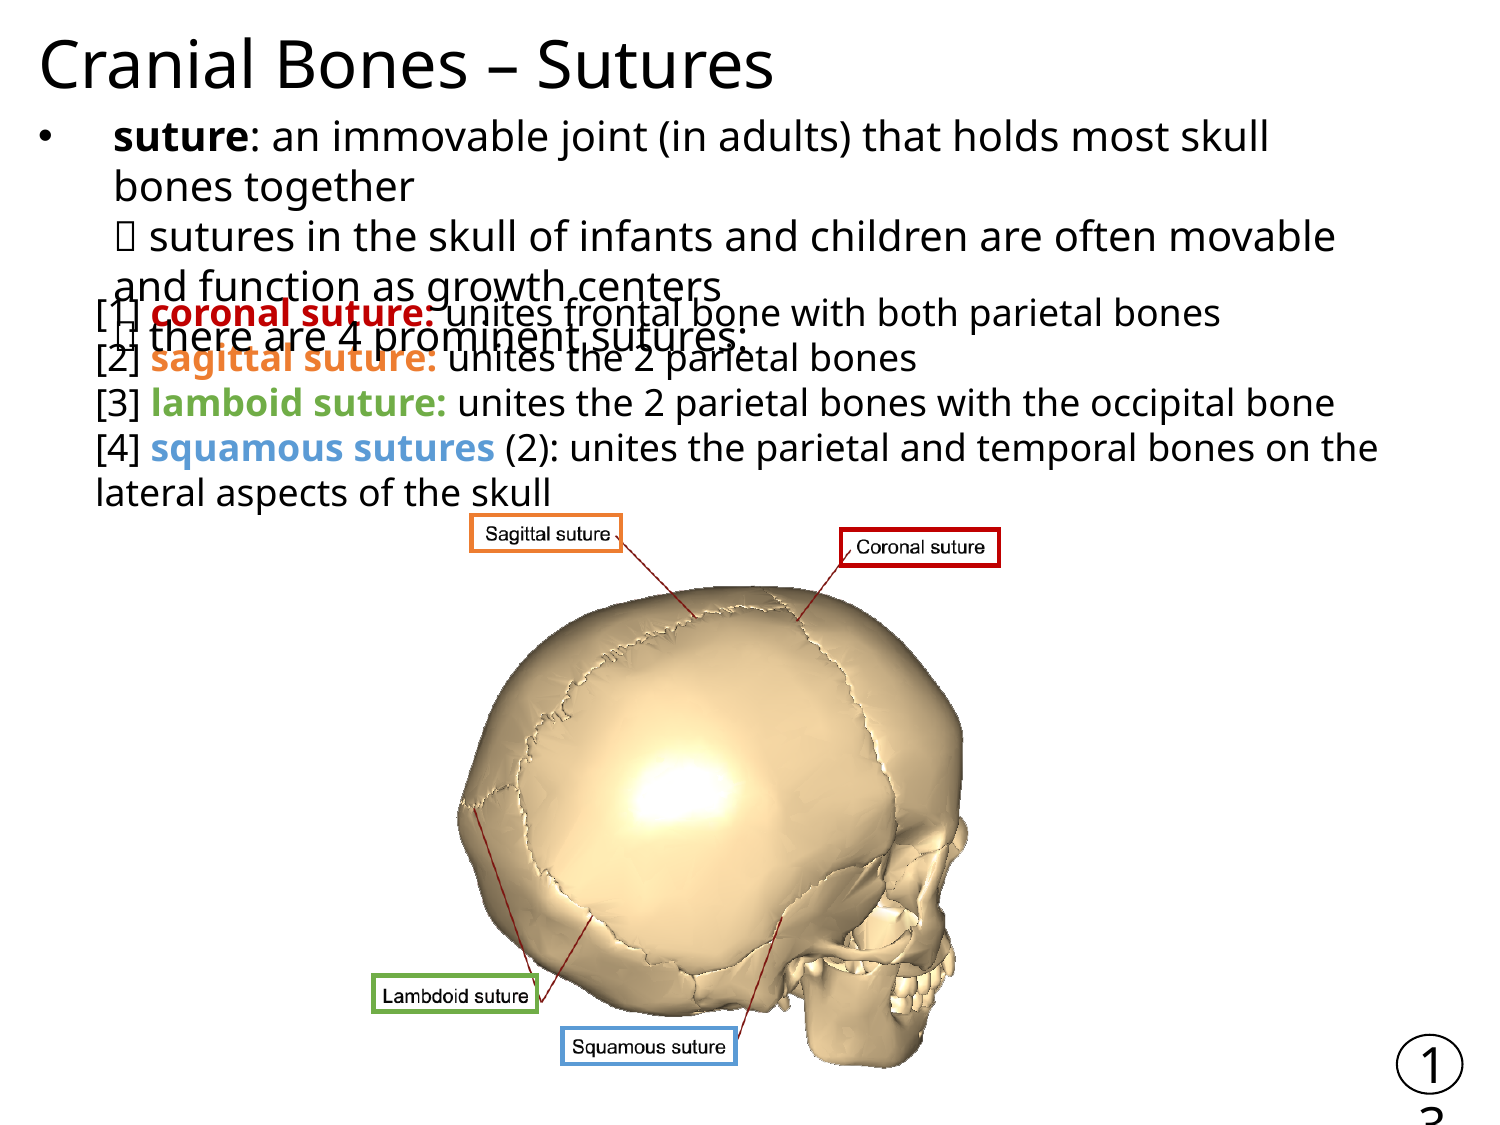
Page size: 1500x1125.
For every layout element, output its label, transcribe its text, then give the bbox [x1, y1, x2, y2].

text_box [1395, 1033, 1464, 1095]
text_box suture: an immovable joint (in adults) that holds most skull bones together  sutures in the skull of infants and children are often movable and function as growth centers  there are 4 prominent sutures: [23, 110, 1405, 368]
text_box Cranial Bones – Sutures [23, 14, 1405, 110]
text_box [1] coronal suture: unites frontal bone with both parietal bones [2] sagittal suture: unites the 2 parietal bones [3] lamboid suture: unites the 2 parietal bones with the occipital bone [4] squamous sutures (2): unites the parietal and temporal bones on the lateral aspects of the skull [80, 281, 1462, 522]
text_box 13 [1377, 1026, 1462, 1125]
picture [360, 504, 1068, 1094]
